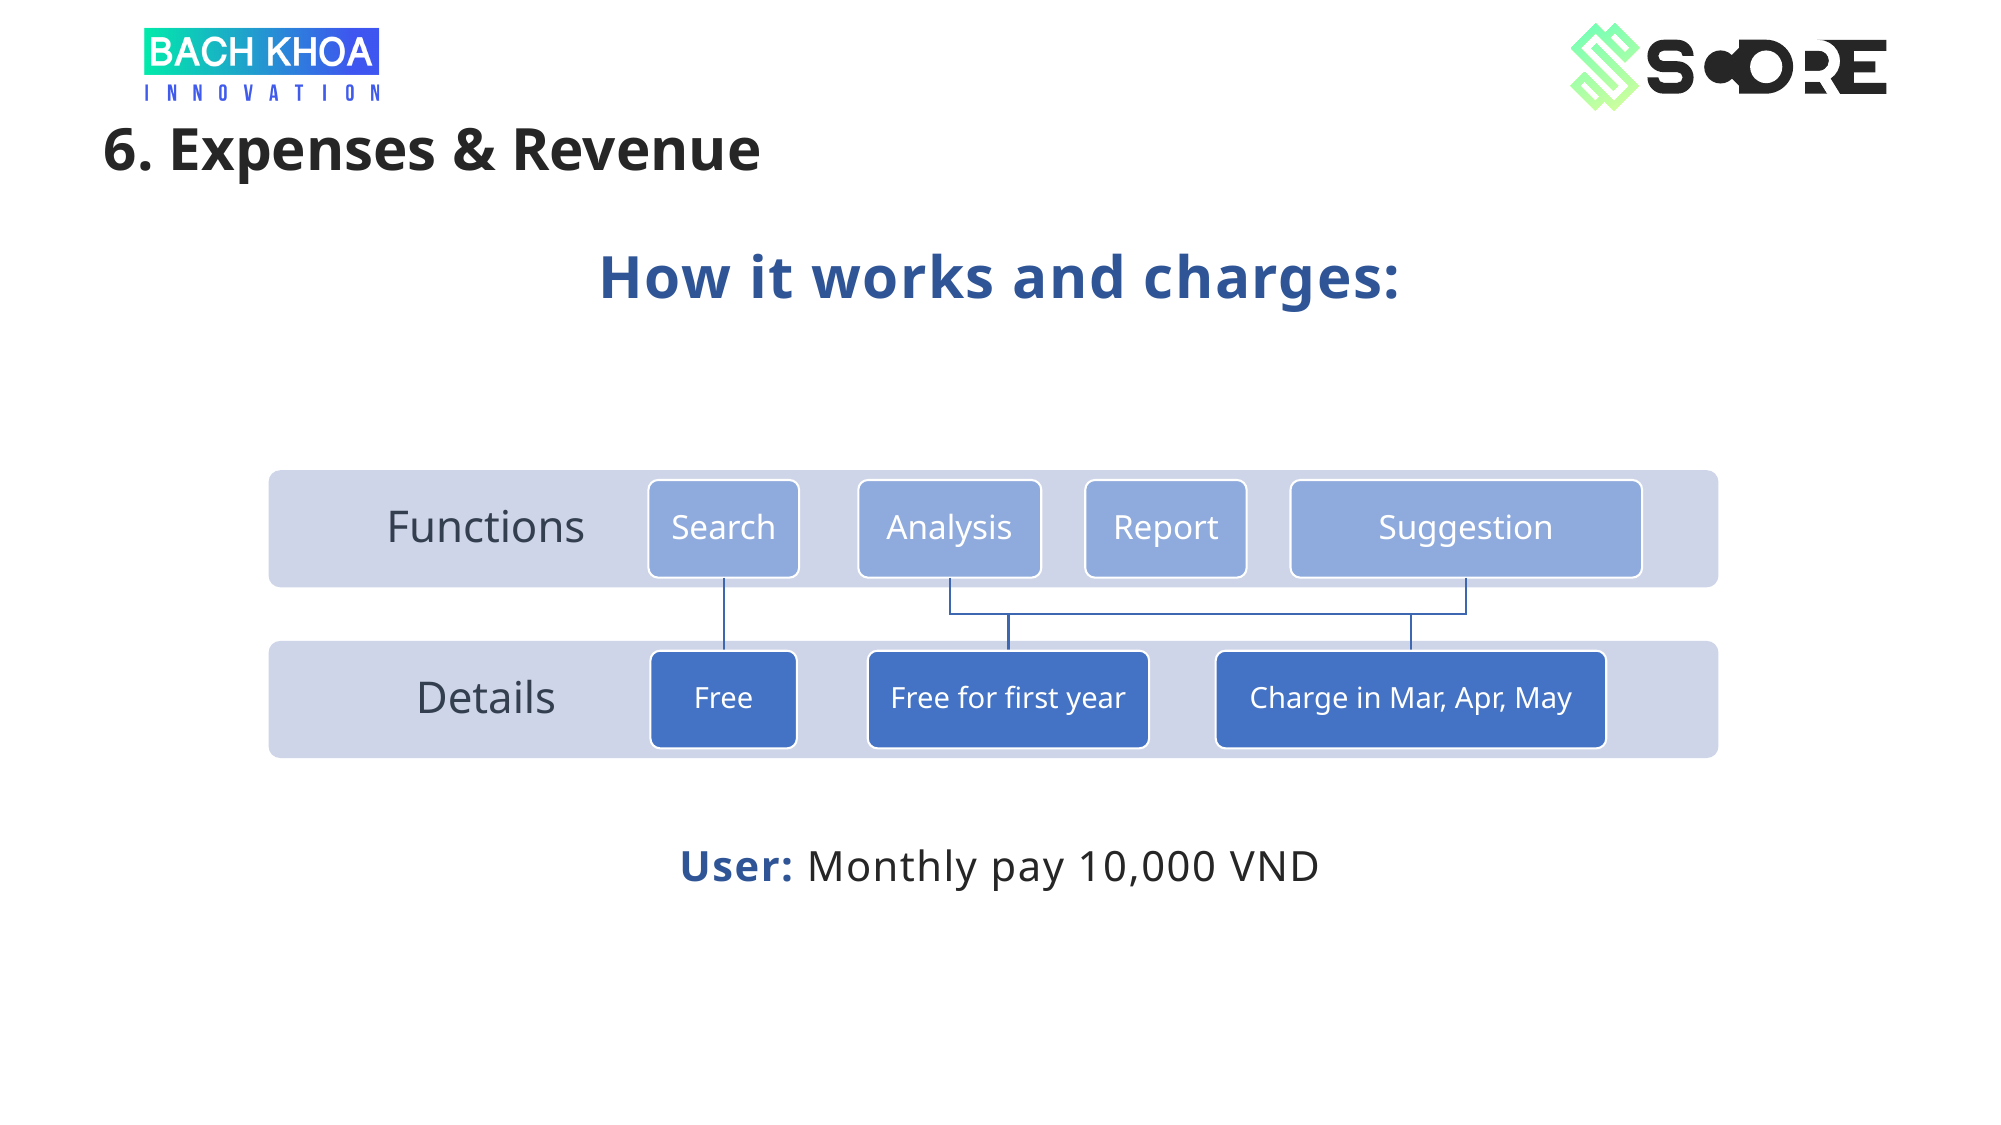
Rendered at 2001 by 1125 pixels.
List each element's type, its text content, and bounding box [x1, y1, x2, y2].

text_box Functions [268, 470, 1719, 588]
text_box User: Monthly pay 10,000 VND [393, 825, 1607, 898]
text_box [1817, 38, 1888, 95]
text_box Search [647, 478, 801, 579]
text_box [1792, 38, 1839, 95]
picture [139, 23, 384, 107]
text_box [1806, 52, 1827, 69]
text_box Report [1084, 478, 1248, 579]
text_box Details [268, 640, 1719, 759]
text_box [1703, 49, 1738, 85]
text_box [1806, 83, 1826, 95]
text_box 6. Expenses & Revenue [89, 104, 777, 189]
text_box [1410, 577, 1467, 649]
text_box Charge in Mar, Apr, May [1214, 649, 1608, 750]
text_box [1749, 49, 1784, 85]
text_box Free [649, 649, 798, 750]
text_box Analysis [857, 478, 1043, 579]
text_box Free for first year [866, 649, 1151, 750]
text_box [949, 577, 1010, 649]
text_box [1732, 38, 1792, 95]
text_box [1569, 42, 1641, 113]
text_box [1569, 21, 1641, 92]
text_box [1646, 38, 1695, 95]
text_box How it works and charges: [393, 222, 1607, 318]
text_box Suggestion [1289, 478, 1644, 579]
